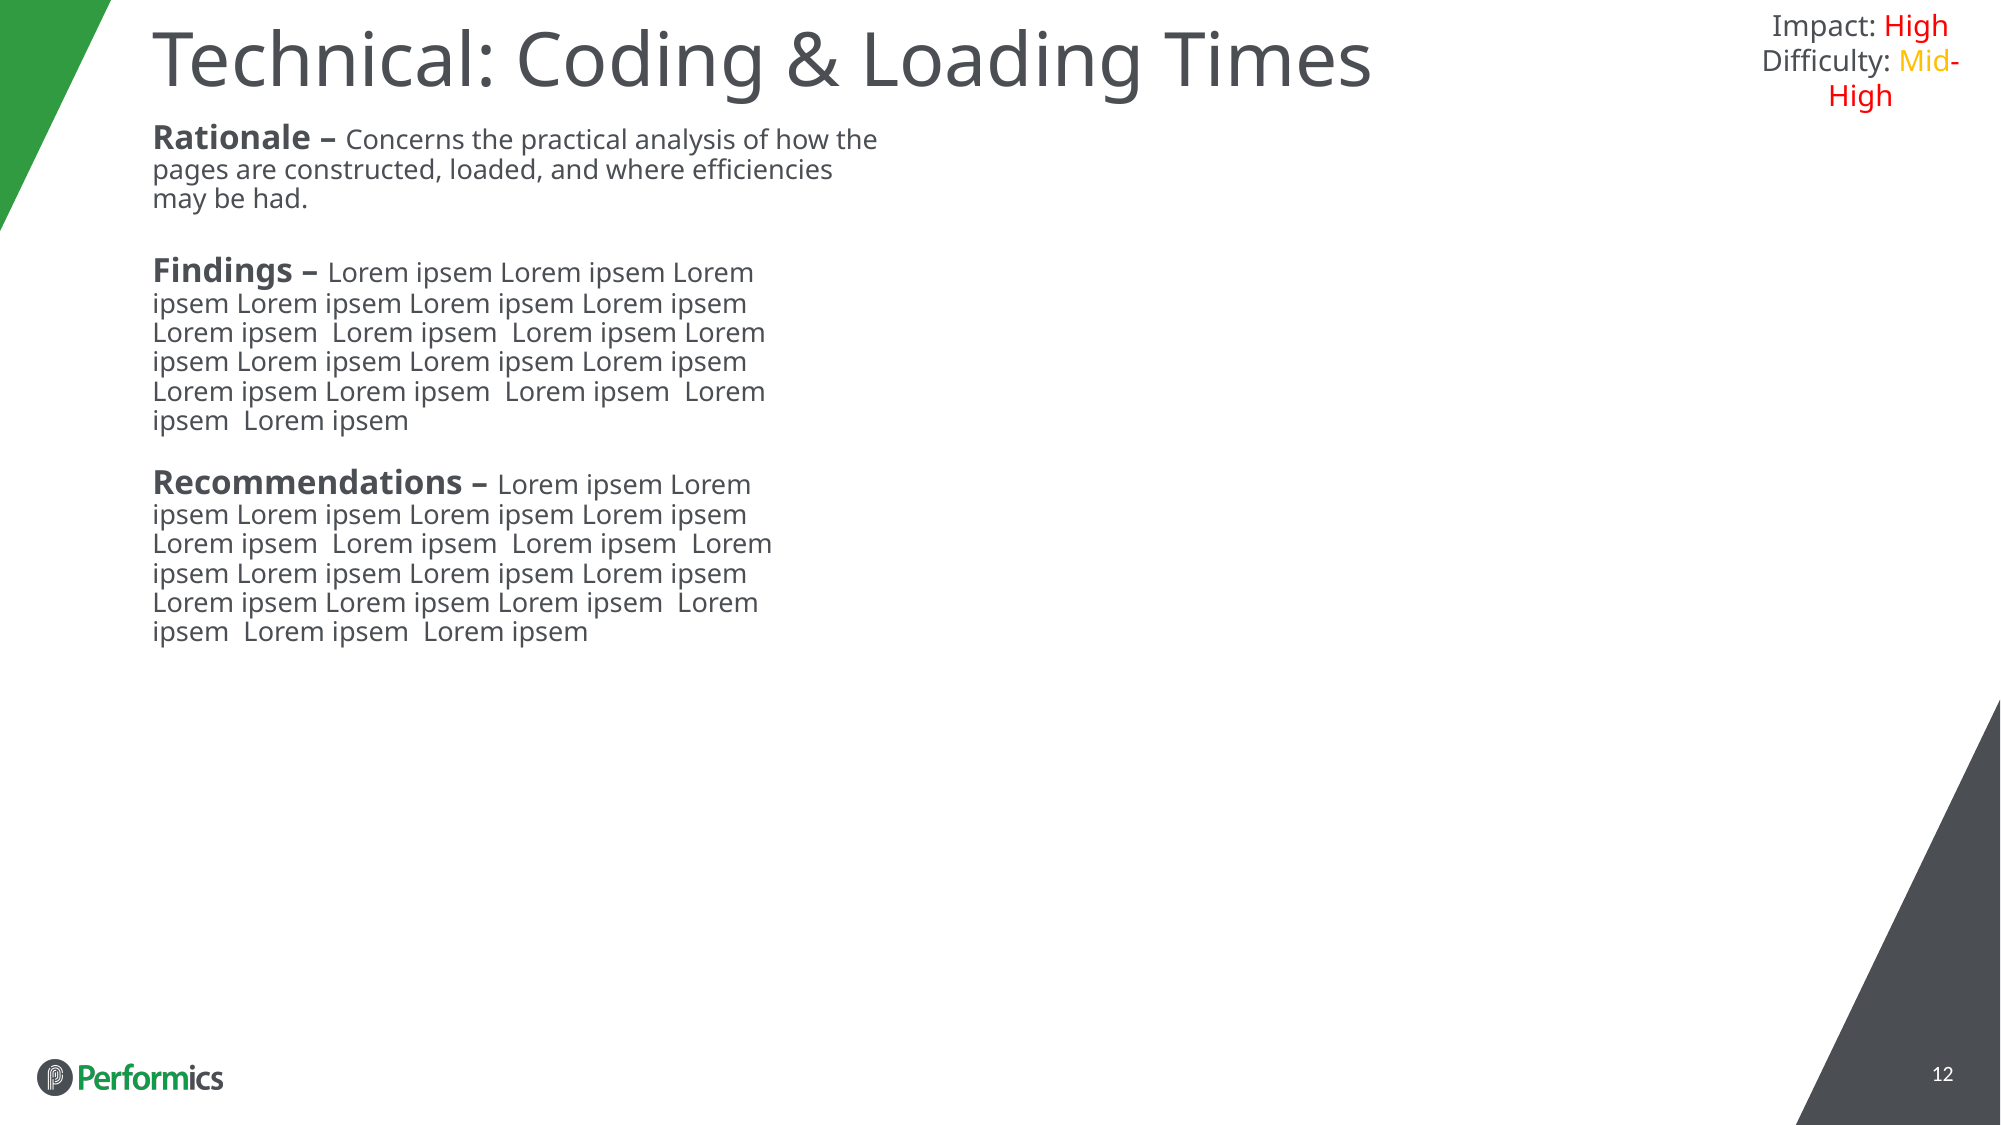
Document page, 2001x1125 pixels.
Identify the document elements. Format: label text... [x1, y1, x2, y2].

text_box Recommendations – Lorem ipsem Lorem ipsem Lorem ipsem Lorem ipsem Lorem ipsem Lorem ipsem Lorem ipsem Lorem ipsem Lorem ipsem Lorem ipsem Lorem ipsem Lorem ipsem Lorem ipsem Lorem ipsem Lorem ipsem Lorem ipsem Lorem ipsem Lorem ipsem [137, 593, 817, 804]
picture [37, 1059, 223, 1096]
text_box Findings – Lorem ipsem Lorem ipsem Lorem ipsem Lorem ipsem Lorem ipsem Lorem ipsem Lorem ipsem Lorem ipsem Lorem ipsem Lorem ipsem Lorem ipsem Lorem ipsem Lorem ipsem Lorem ipsem Lorem ipsem Lorem ipsem Lorem ipsem Lorem ipsem [137, 246, 817, 593]
title Technical: Coding & Loading Times [137, 13, 1932, 111]
slide_number 12 [1839, 1042, 1969, 1103]
text_box Rationale – Concerns the practical analysis of how the pages are constructed, loaded, and where efficiencies may be had. [137, 112, 896, 323]
text_box Impact: High Difficulty: Mid-High [1725, 0, 1997, 86]
